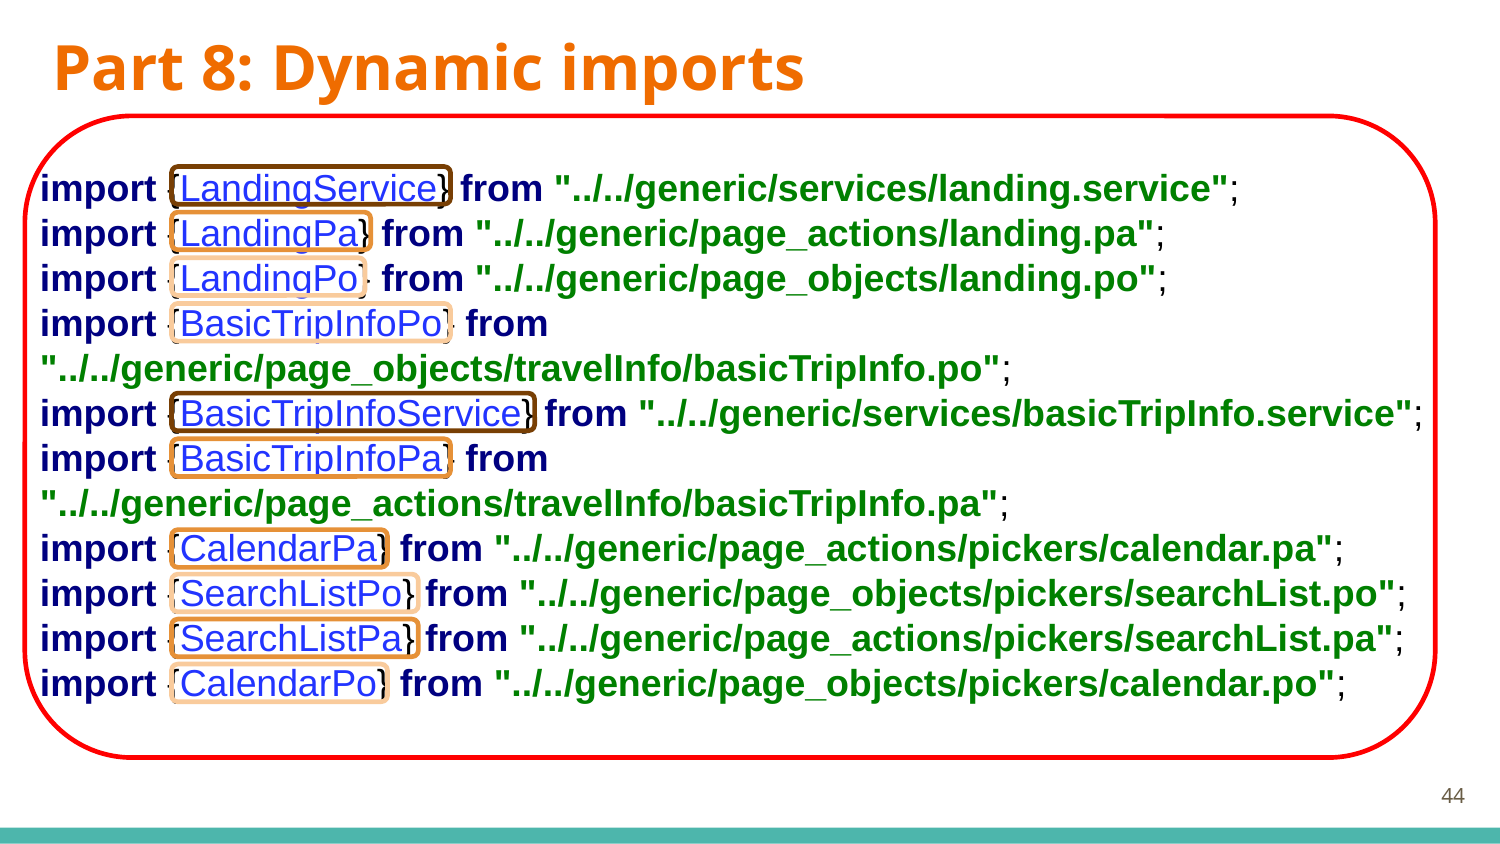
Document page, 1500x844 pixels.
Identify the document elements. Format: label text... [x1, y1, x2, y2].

text_box [171, 619, 419, 657]
text_box import {LandingService} from "../../generic/services/landing.service"; import {LandingPa} from "../../generic/page_actions/landing.pa"; import {LandingPo} from "../../generic/page_objects/landing.po"; import {BasicTripInfoPo} from "../../generic/page_objects/travelInfo/basicTripInfo.po"; import {BasicTripInfoService} from "../../generic/services/basicTripInfo.service"; import {BasicTripInfoPa} from "../../generic/page_actions/travelInfo/basicTripInfo.pa"; import {CalendarPa} from "../../generic/page_actions/pickers/calendar.pa"; import {SearchListPo} from "../../generic/page_objects/pickers/searchList.po"; import {SearchListPa} from "../../generic/page_actions/pickers/searchList.pa"; import {CalendarPo} from "../../generic/page_objects/pickers/calendar.po"; [1405, 147, 1476, 721]
title Part 8: Dynamic imports [37, 12, 1436, 99]
text_box [171, 257, 366, 296]
text_box [171, 574, 419, 612]
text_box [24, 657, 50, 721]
text_box [171, 393, 535, 431]
text_box [171, 529, 388, 568]
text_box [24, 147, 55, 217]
text_box [171, 166, 451, 205]
text_box [171, 303, 451, 342]
text_box [171, 438, 451, 477]
text_box [171, 664, 388, 702]
slide_number ‹#› [1389, 764, 1480, 830]
text_box [171, 212, 371, 250]
text_box [24, 115, 1436, 758]
